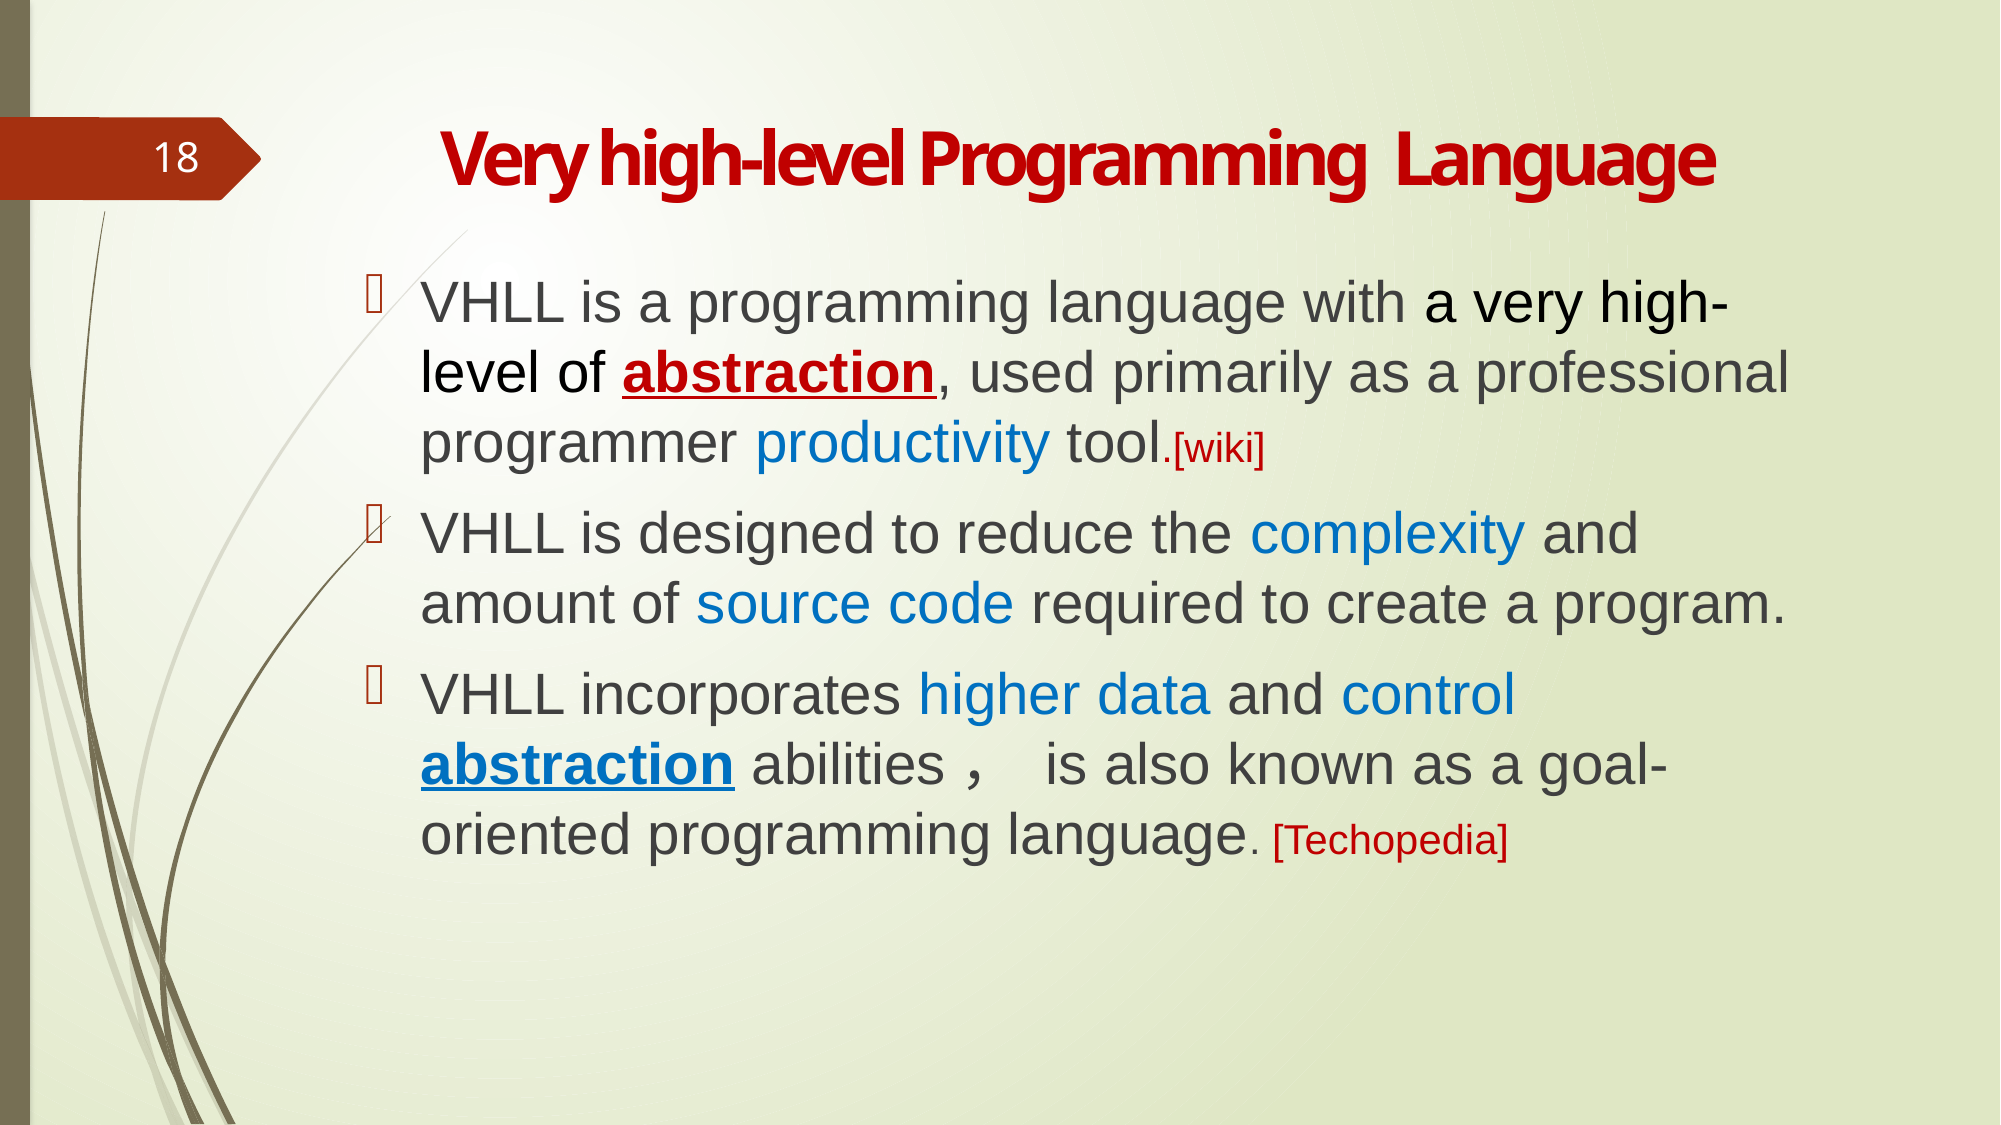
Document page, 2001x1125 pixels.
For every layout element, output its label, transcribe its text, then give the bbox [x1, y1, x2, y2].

slide_number 18 [87, 129, 216, 190]
title Very high-level Programming Language [425, 102, 1888, 213]
list VHLL is a programming language with a very high-level of abstraction, used primarily as a professional programmer productivity tool.[wiki] VHLL is designed to reduce the complexity and amount of source code required to create a program. VHLL incorporates higher data and control abstraction abilities， is also known as a goal-oriented programming language. [Techopedia] [349, 256, 1812, 992]
